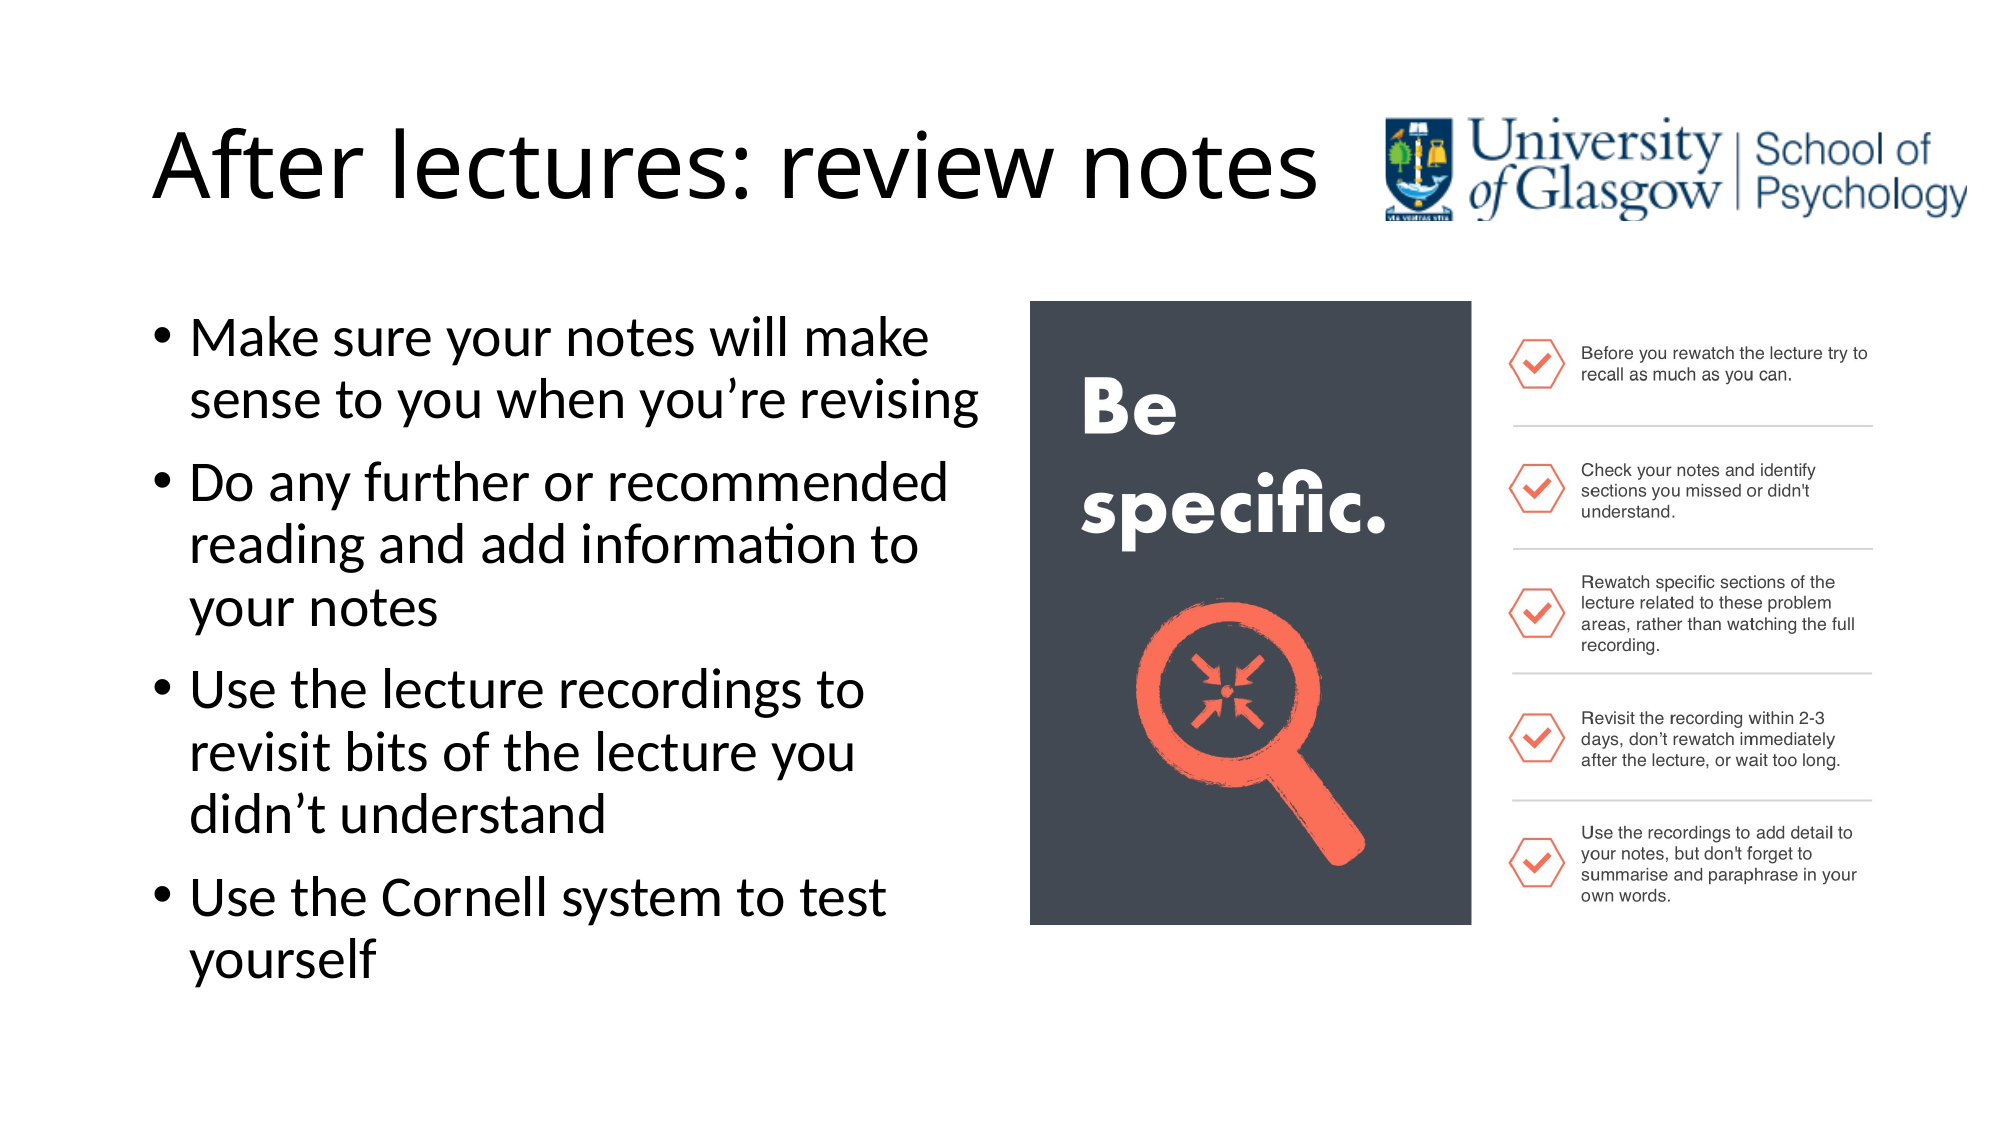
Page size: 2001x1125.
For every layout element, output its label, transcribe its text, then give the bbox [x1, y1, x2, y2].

title After lectures: review notes [137, 59, 1863, 278]
picture [1385, 116, 1967, 221]
list Make sure your notes will make sense to you when you’re revising Do any further or recommended reading and add information to your notes Use the lecture recordings to revisit bits of the lecture you didn’t understand Use the Cornell system to test yourself [137, 299, 1000, 1014]
picture [1030, 301, 1912, 925]
